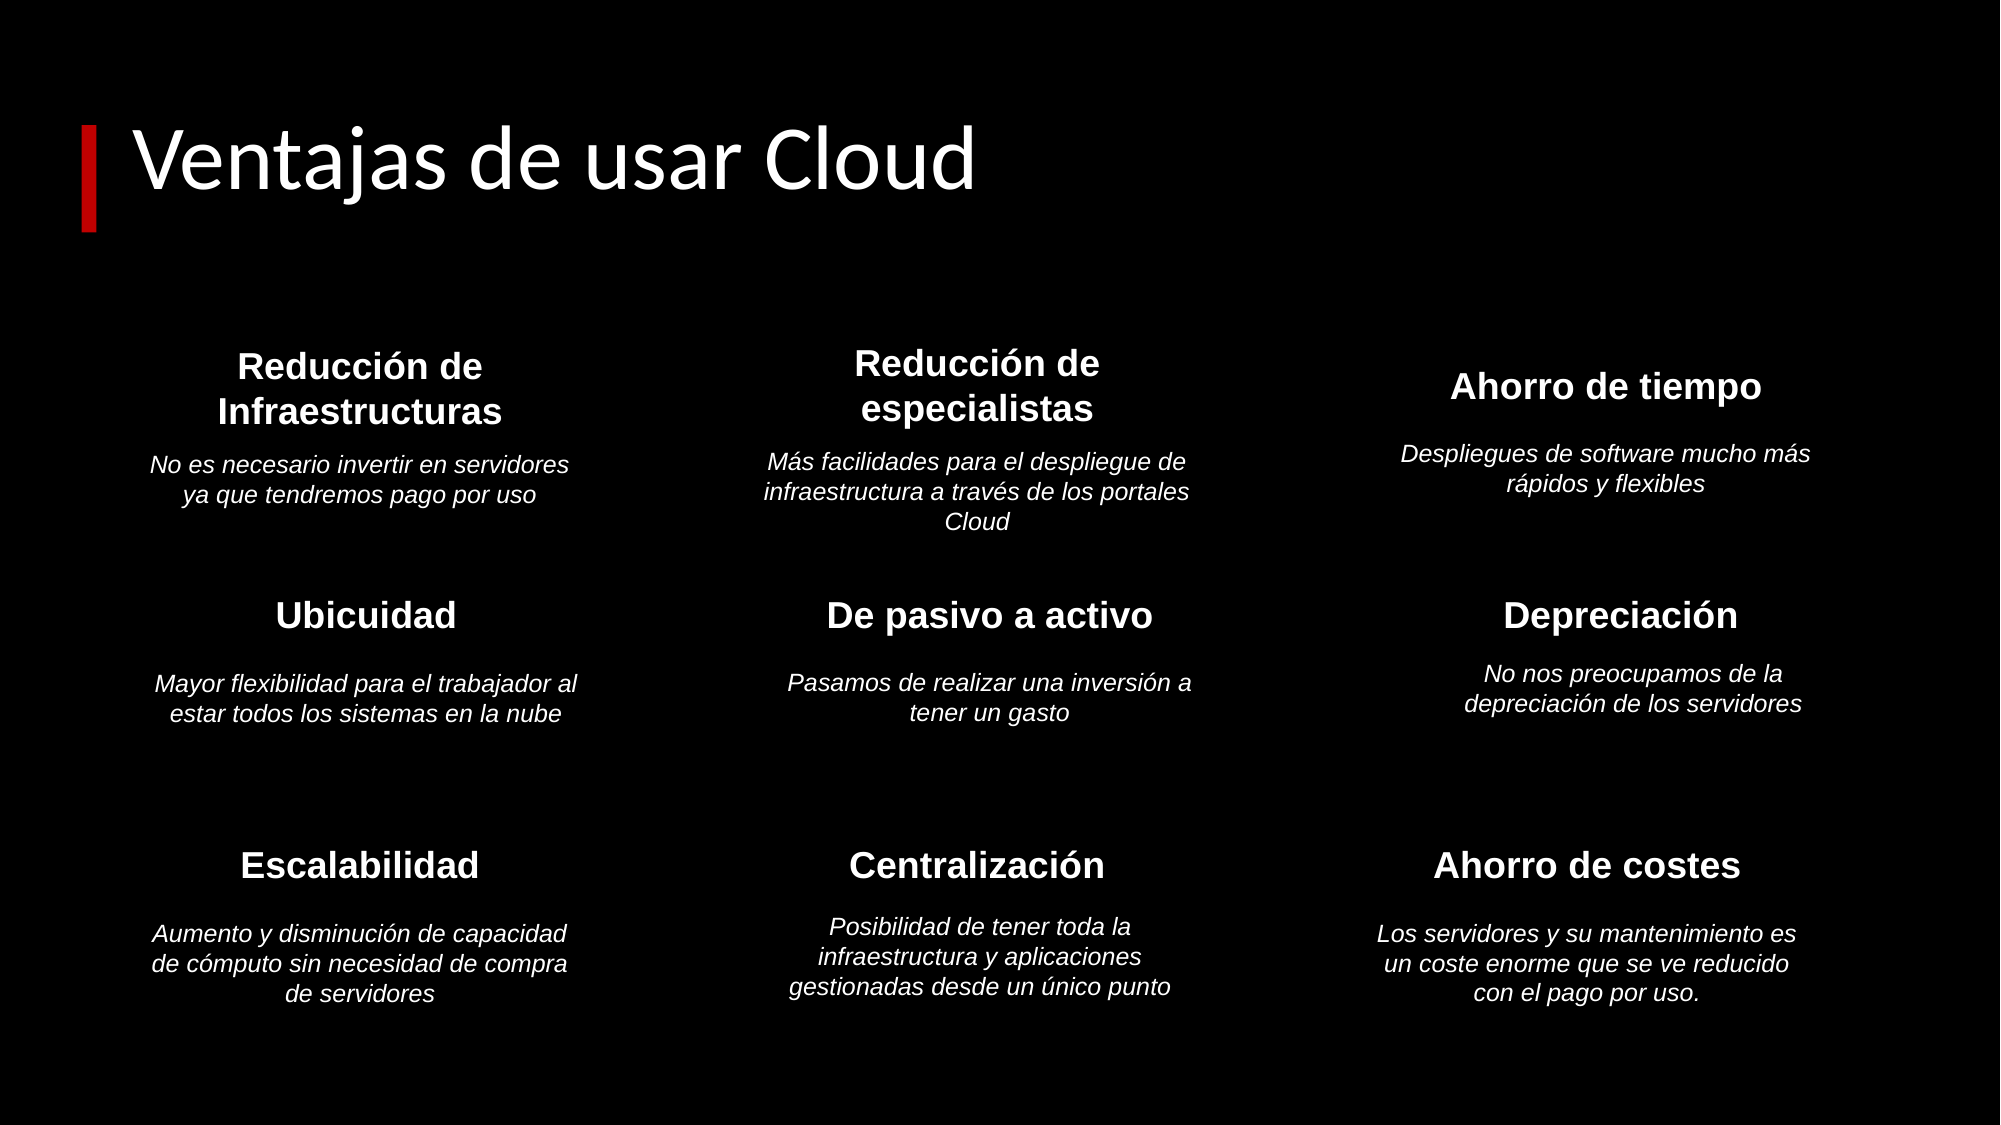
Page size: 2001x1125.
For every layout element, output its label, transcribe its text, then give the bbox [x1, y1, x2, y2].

text_box No es necesario invertir en servidores ya que tendremos pago por uso [130, 440, 591, 546]
text_box Pasamos de realizar una inversión a tener un gasto [760, 659, 1220, 734]
text_box De pasivo a activo [747, 583, 1233, 643]
text_box Aumento y disminución de capacidad de cómputo sin necesidad de compra de servidores [130, 909, 591, 1015]
text_box Despliegues de software mucho más rápidos y flexibles [1376, 430, 1837, 535]
text_box Más facilidades para el despliegue de infraestructura a través de los portales Cloud [747, 437, 1208, 573]
text_box Reducción de especialistas [734, 331, 1220, 437]
text_box Ubicuidad [123, 584, 610, 644]
text_box Ahorro de costes [1344, 833, 1831, 894]
text_box Mayor flexibilidad para el trabajador al estar todos los sistemas en la nube [136, 660, 597, 735]
text_box Reducción de Infraestructuras [117, 334, 603, 440]
text_box Posibilidad de tener toda la infraestructura y aplicaciones gestionadas desde un único punto [750, 903, 1211, 1038]
text_box No nos preocupamos de la depreciación de los servidores [1403, 650, 1864, 726]
text_box Ahorro de tiempo [1363, 354, 1850, 415]
text_box Los servidores y su mantenimiento es un coste enorme que se ve reducido con el pago por uso. [1357, 909, 1818, 1045]
text_box [81, 125, 97, 233]
text_box Depreciación [1378, 583, 1864, 643]
title Ventajas de usar Cloud [117, 50, 1843, 269]
text_box Escalabilidad [117, 833, 603, 894]
text_box Centralización [734, 833, 1220, 894]
